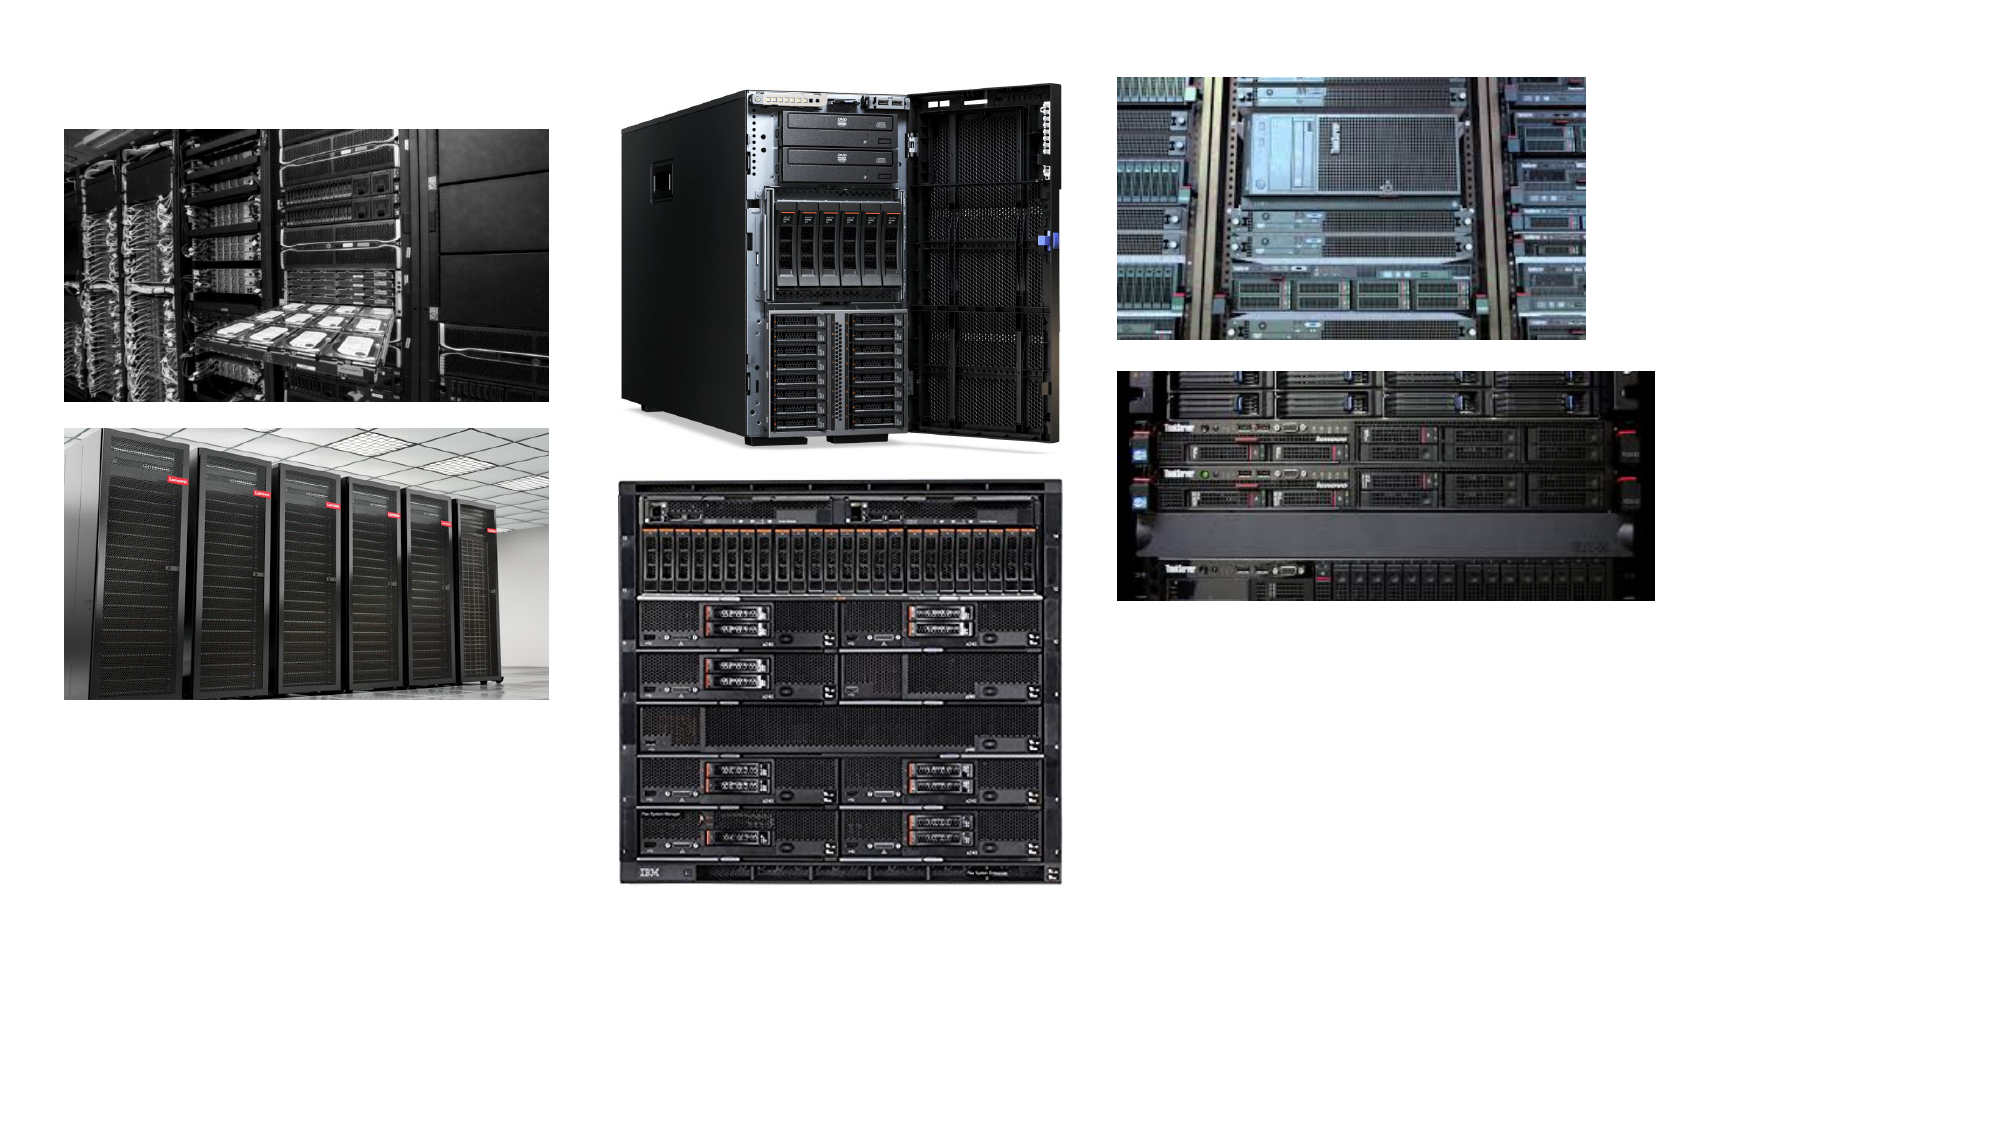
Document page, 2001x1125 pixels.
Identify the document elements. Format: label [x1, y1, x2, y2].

picture [64, 129, 549, 402]
picture [618, 472, 1063, 887]
picture [1117, 371, 1655, 601]
picture [610, 77, 1071, 454]
picture [63, 428, 549, 700]
picture [1117, 77, 1586, 340]
